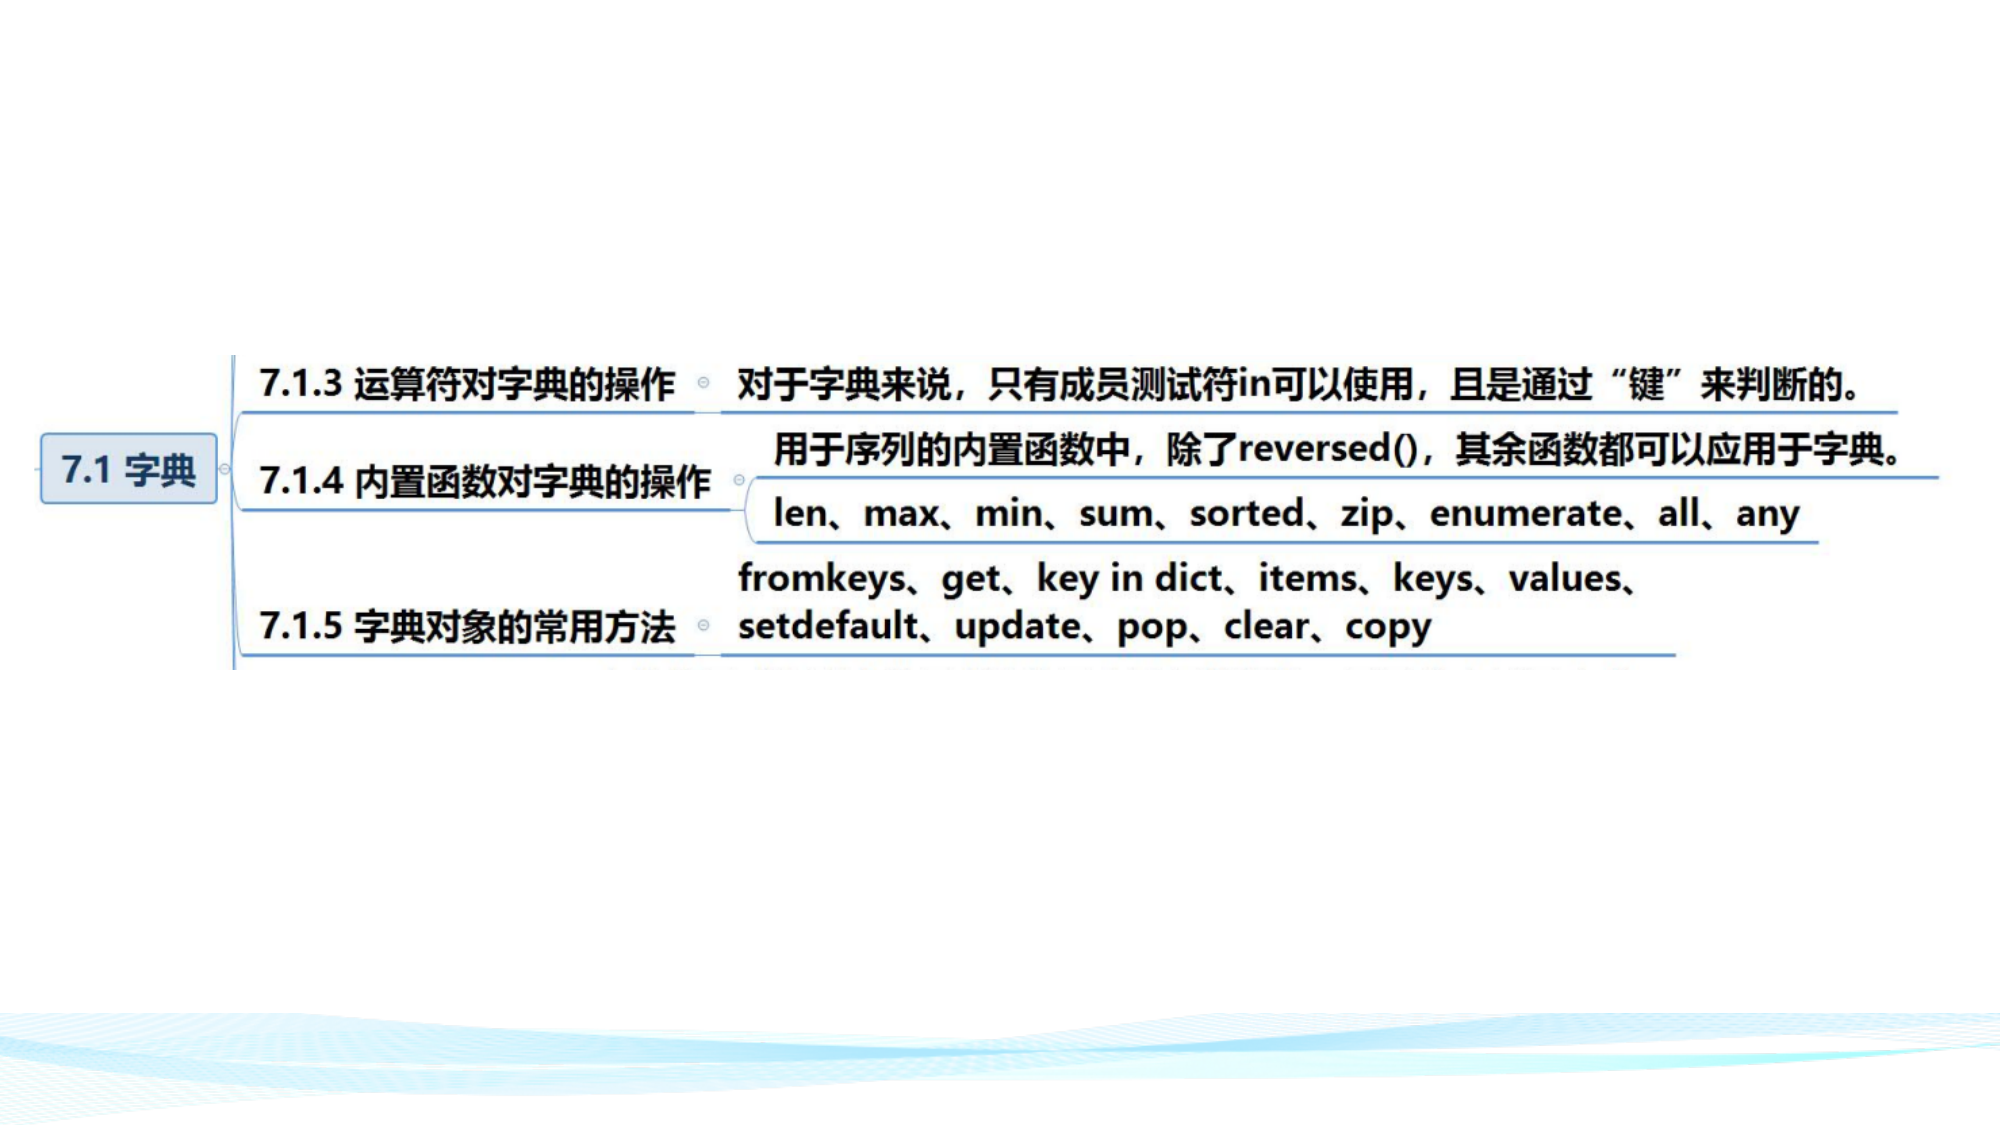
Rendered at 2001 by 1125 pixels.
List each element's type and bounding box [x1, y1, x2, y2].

list [34, 355, 1966, 670]
picture [0, 1013, 2000, 1125]
slide_number [1412, 1041, 1856, 1094]
